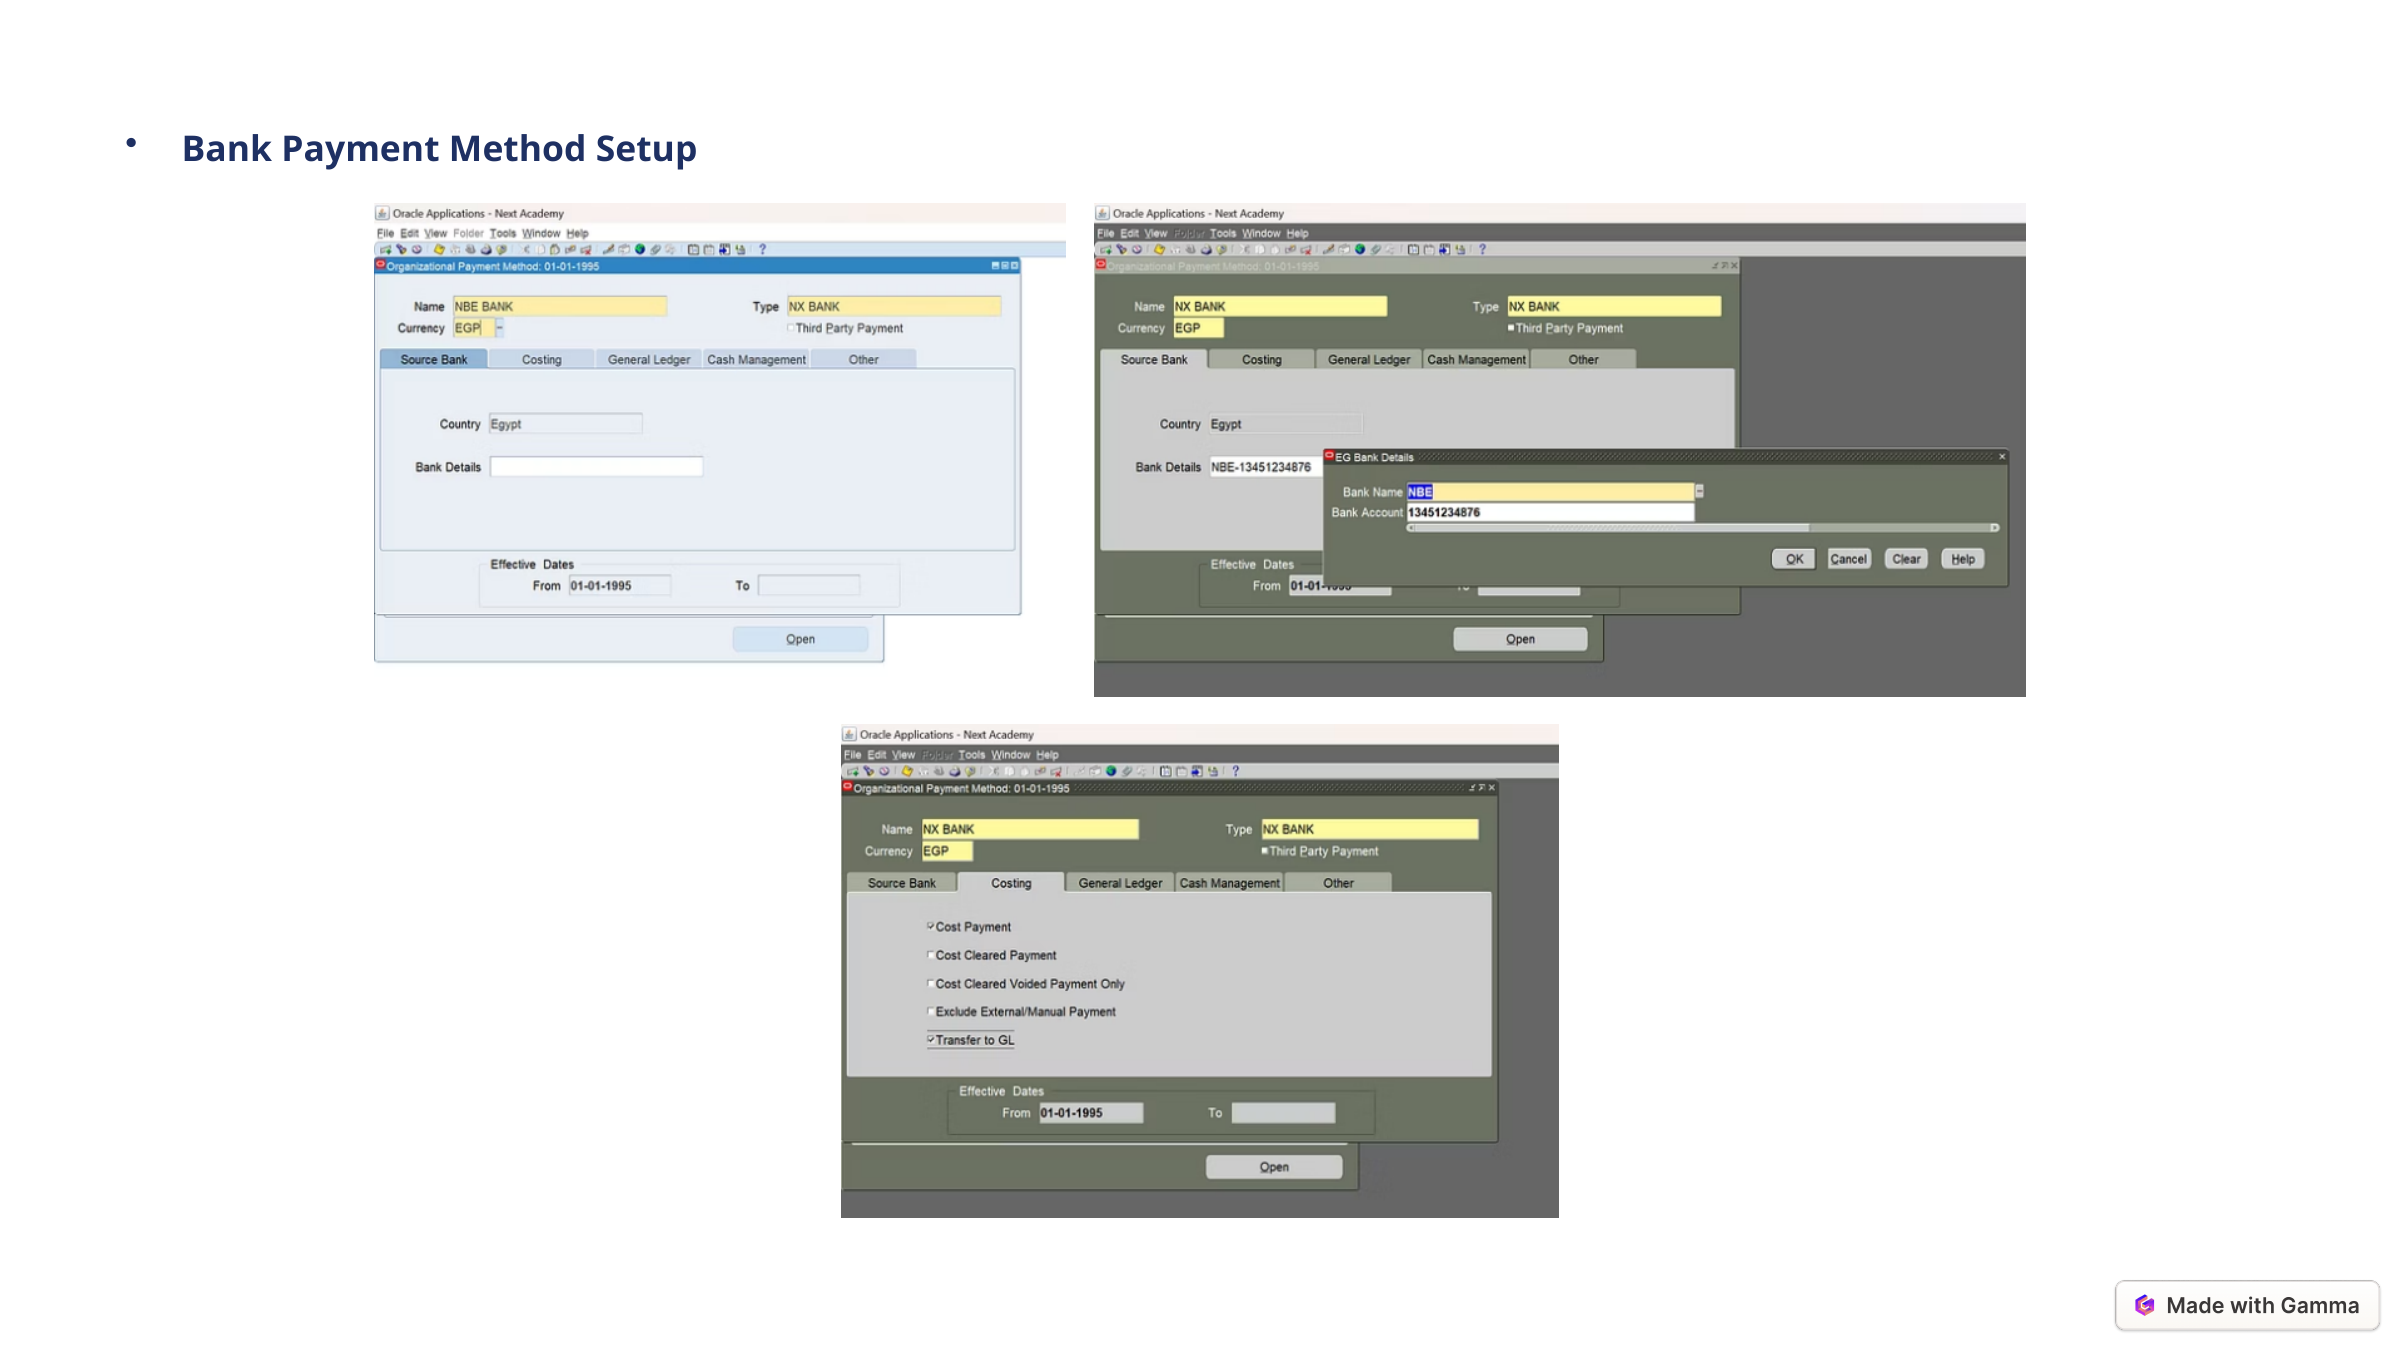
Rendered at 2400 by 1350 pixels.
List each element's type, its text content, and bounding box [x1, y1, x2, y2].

picture [1094, 203, 2026, 697]
picture [374, 203, 1066, 697]
text_box Bank Payment Method Setup [125, 110, 2275, 169]
picture [841, 724, 1559, 1218]
picture [2106, 1271, 2389, 1339]
